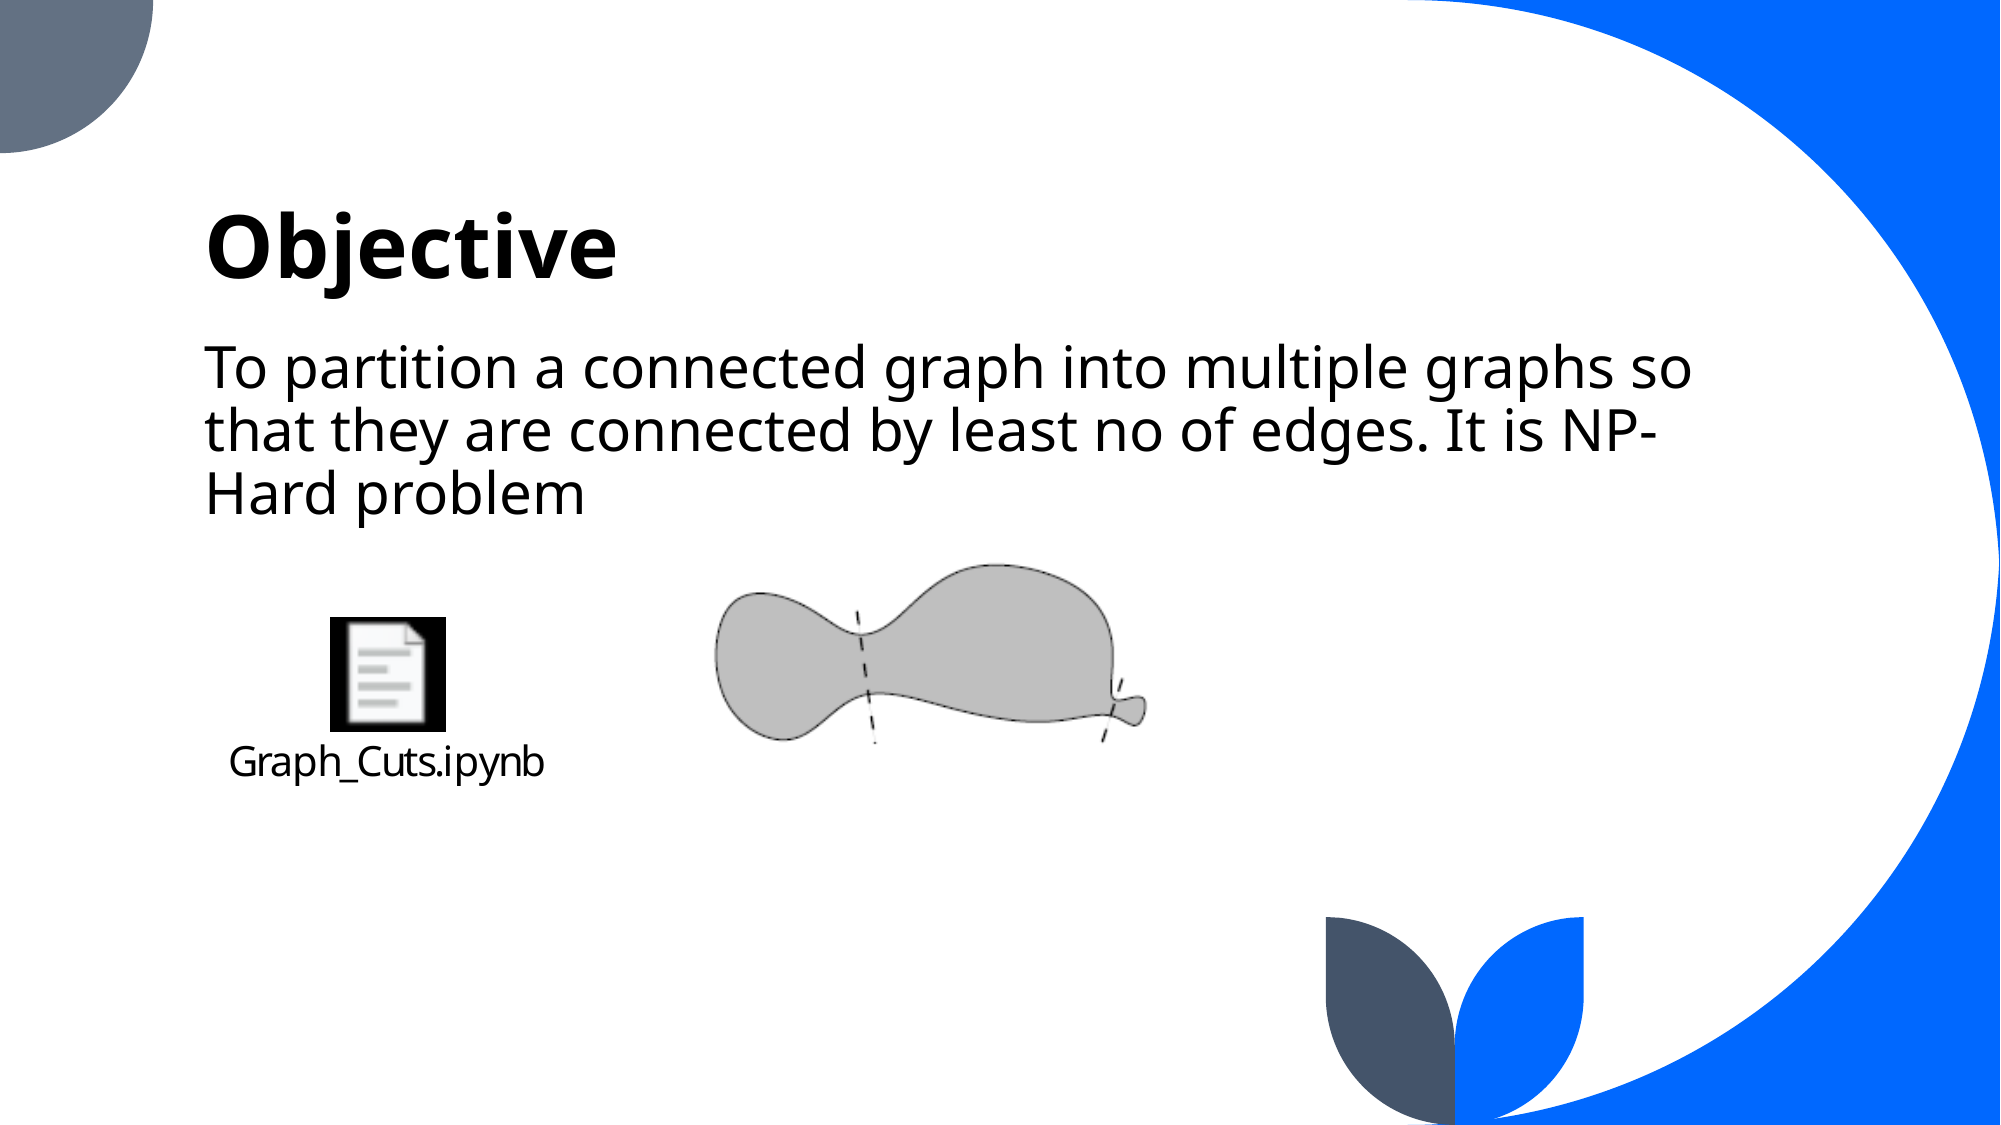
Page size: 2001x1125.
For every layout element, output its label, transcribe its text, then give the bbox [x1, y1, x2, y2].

title Objective [190, 16, 1795, 303]
list To partition a connected graph into multiple graphs so that they are connected by least no of edges. It is NP-Hard problem. [190, 330, 1795, 884]
picture [586, 492, 1295, 780]
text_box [188, 617, 587, 807]
